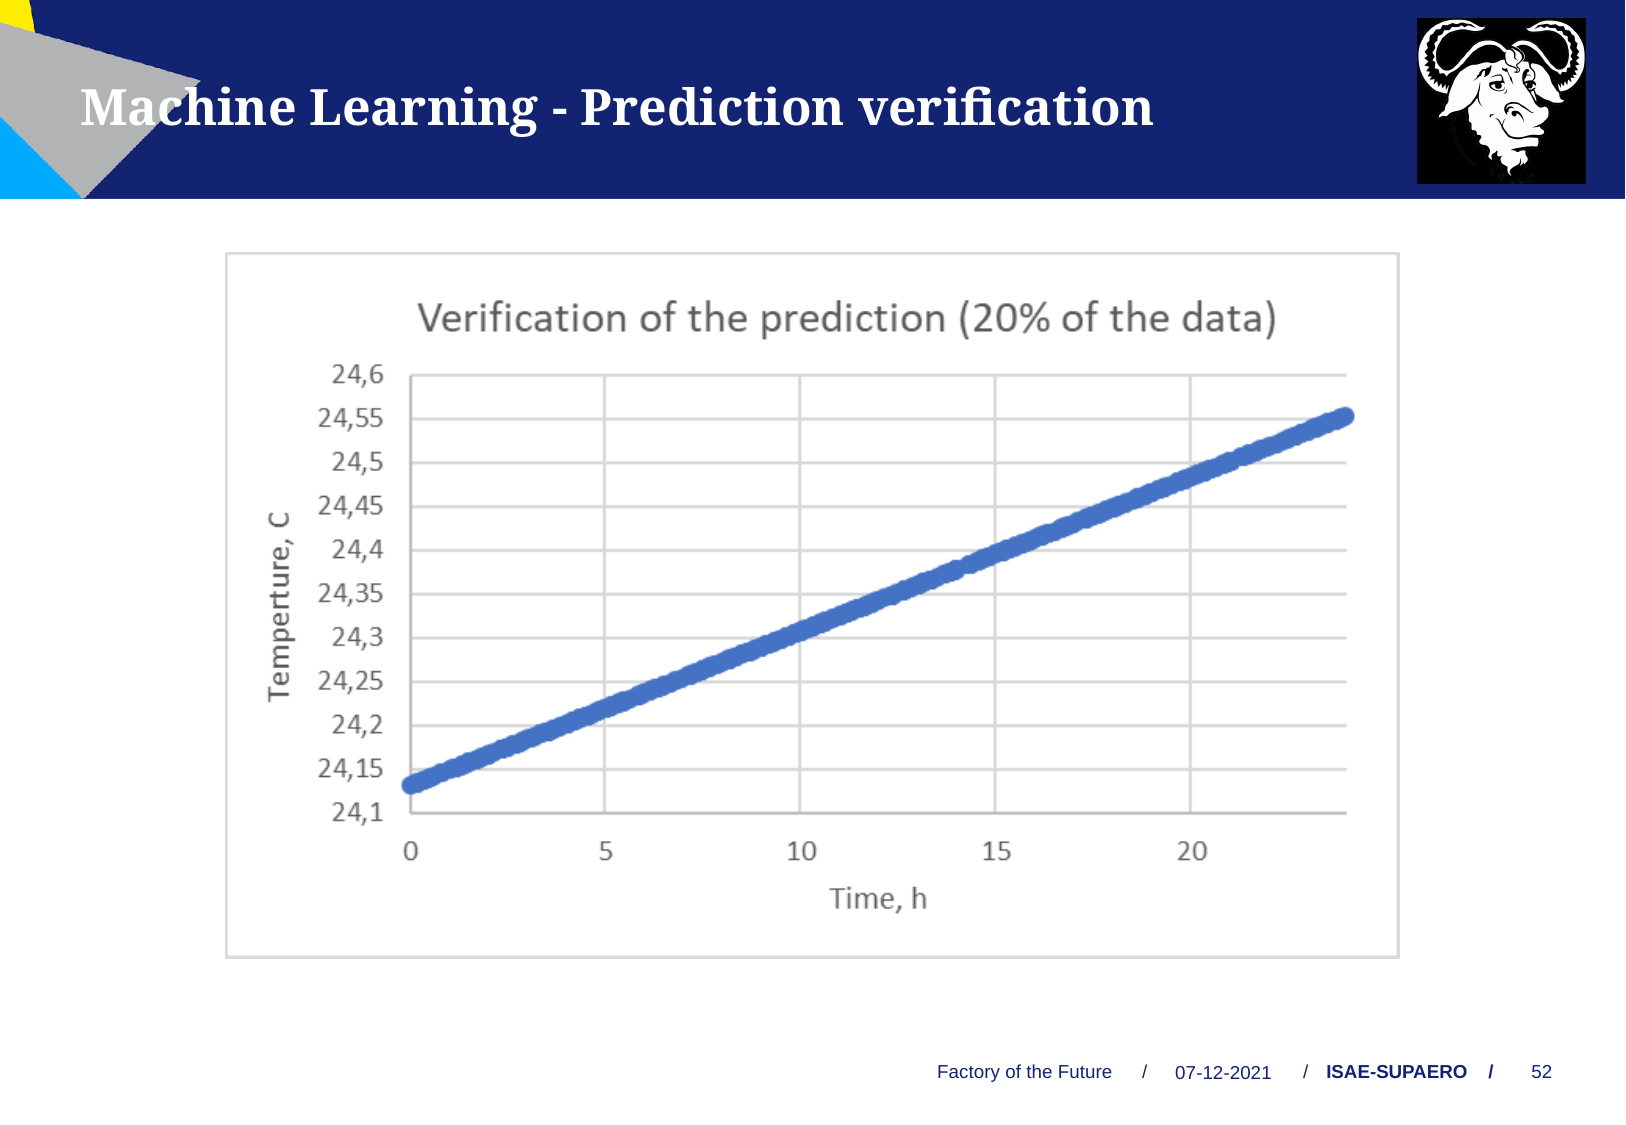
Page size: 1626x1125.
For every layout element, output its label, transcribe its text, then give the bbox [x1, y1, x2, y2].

list / [1127, 1055, 1158, 1089]
list Machine Learning - Prediction verification [65, 75, 1412, 131]
picture [0, 0, 1625, 199]
list Factory of the Future [714, 1055, 1127, 1089]
list / [1289, 1055, 1319, 1089]
list 07-12-2021 [1158, 1055, 1289, 1089]
picture [224, 252, 1401, 959]
